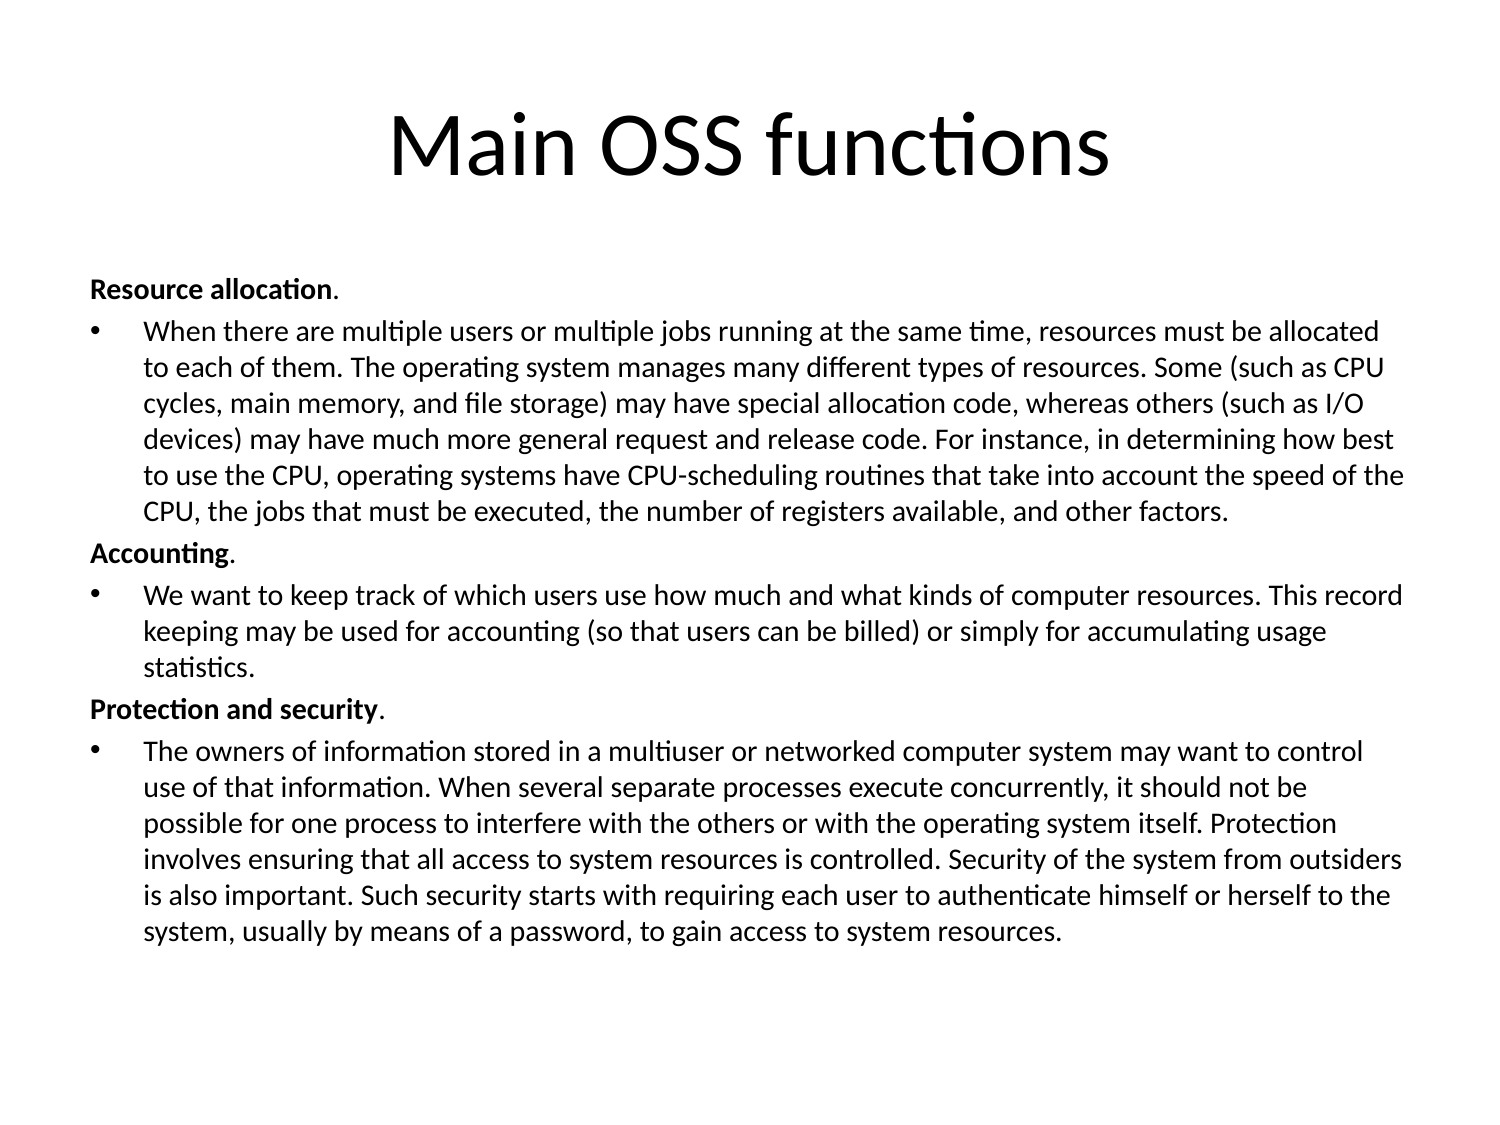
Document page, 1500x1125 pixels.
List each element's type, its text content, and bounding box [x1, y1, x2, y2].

title Main OSS functions [75, 45, 1425, 233]
list Resource allocation. When there are multiple users or multiple jobs running at the same time, resources must be allocated to each of them. The operating system manages many different types of resources. Some (such as CPU cycles, main memory, and file storage) may have special allocation code, whereas others (such as I/O devices) may have much more general request and release code. For instance, in determining how best to use the CPU, operating systems have CPU-scheduling routines that take into account the speed of the CPU, the jobs that must be executed, the number of registers available, and other factors. Accounting. We want to keep track of which users use how much and what kinds of computer resources. This record keeping may be used for accounting (so that users can be billed) or simply for accumulating usage statistics. Protection and security. The owners of information stored in a multiuser or networked computer system may want to control use of that information. When several separate processes execute concurrently, it should not be possible for one process to interfere with the others or with the operating system itself. Protection involves ensuring that all access to system resources is controlled. Security of the system from outsiders is also important. Such security starts with requiring each user to authenticate himself or herself to the system, usually by means of a password, to gain access to system resources. [75, 262, 1425, 1005]
